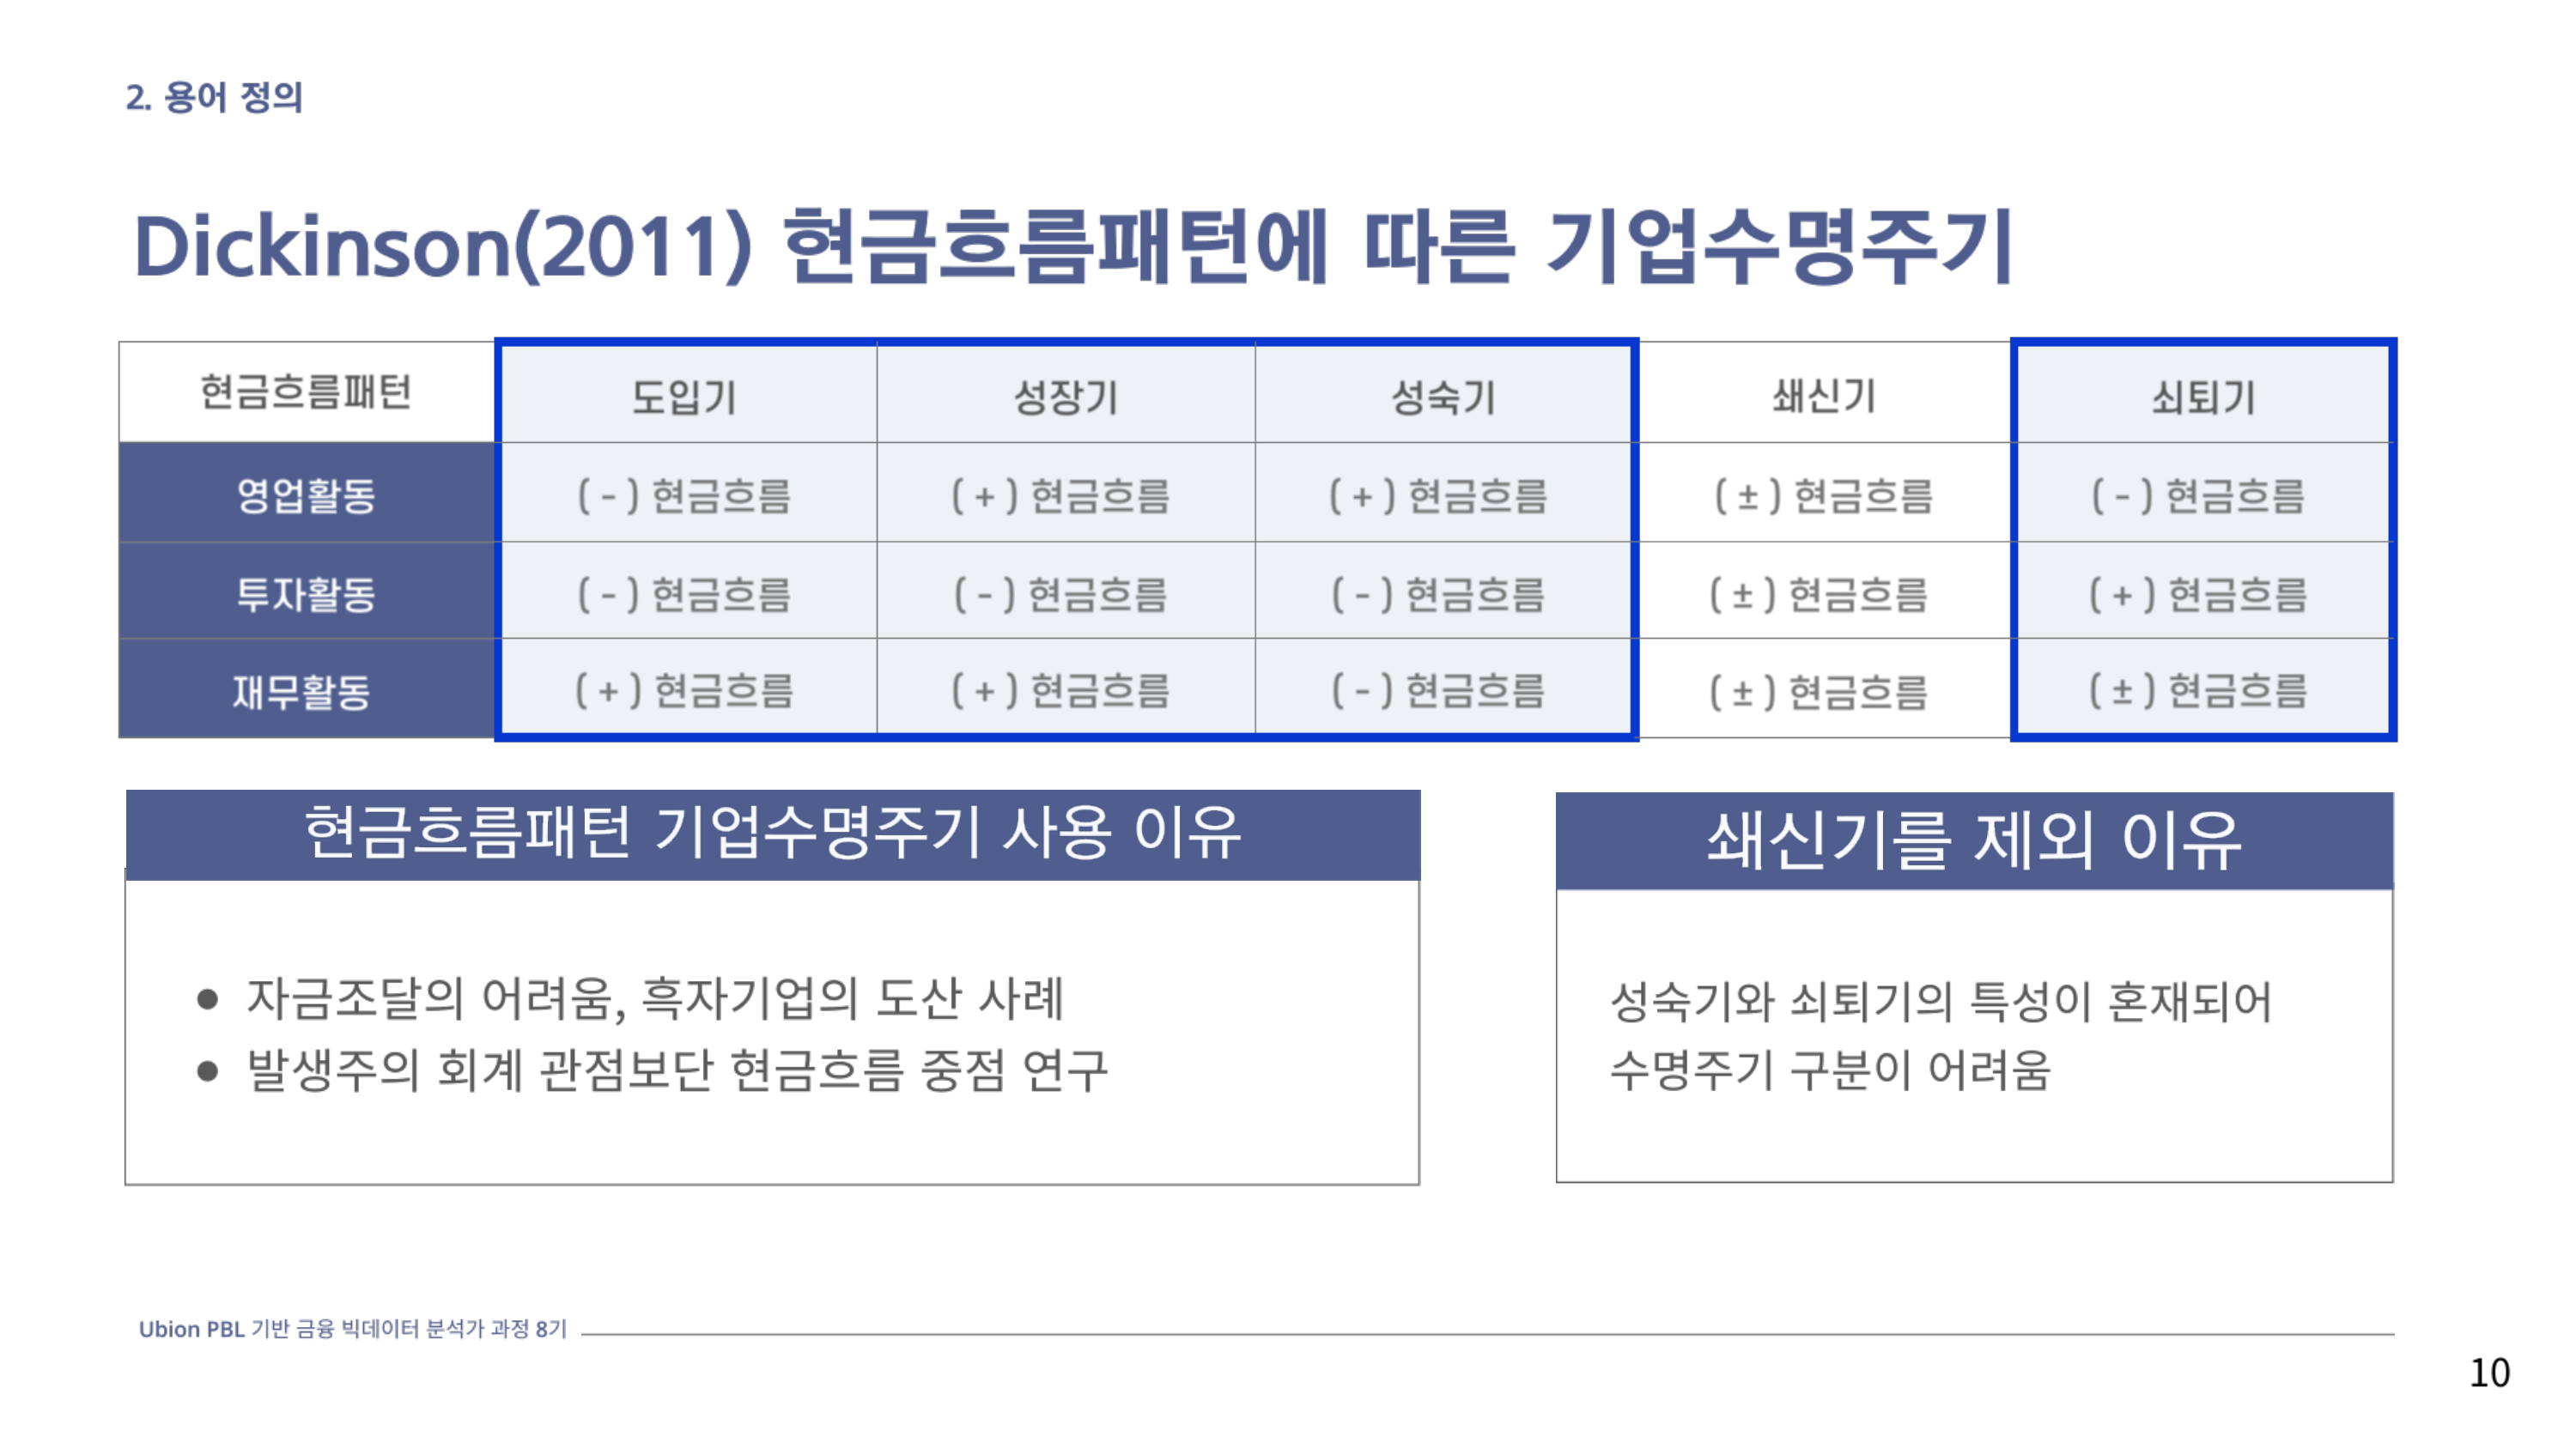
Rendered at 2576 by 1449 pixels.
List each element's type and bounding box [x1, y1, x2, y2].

text_box [1554, 792, 2395, 1185]
picture [166, 947, 1168, 1151]
text_box [125, 937, 1422, 1186]
picture [0, 59, 2576, 949]
text_box [591, 1331, 2020, 1339]
picture [2024, 1321, 2576, 1434]
picture [131, 1307, 587, 1364]
